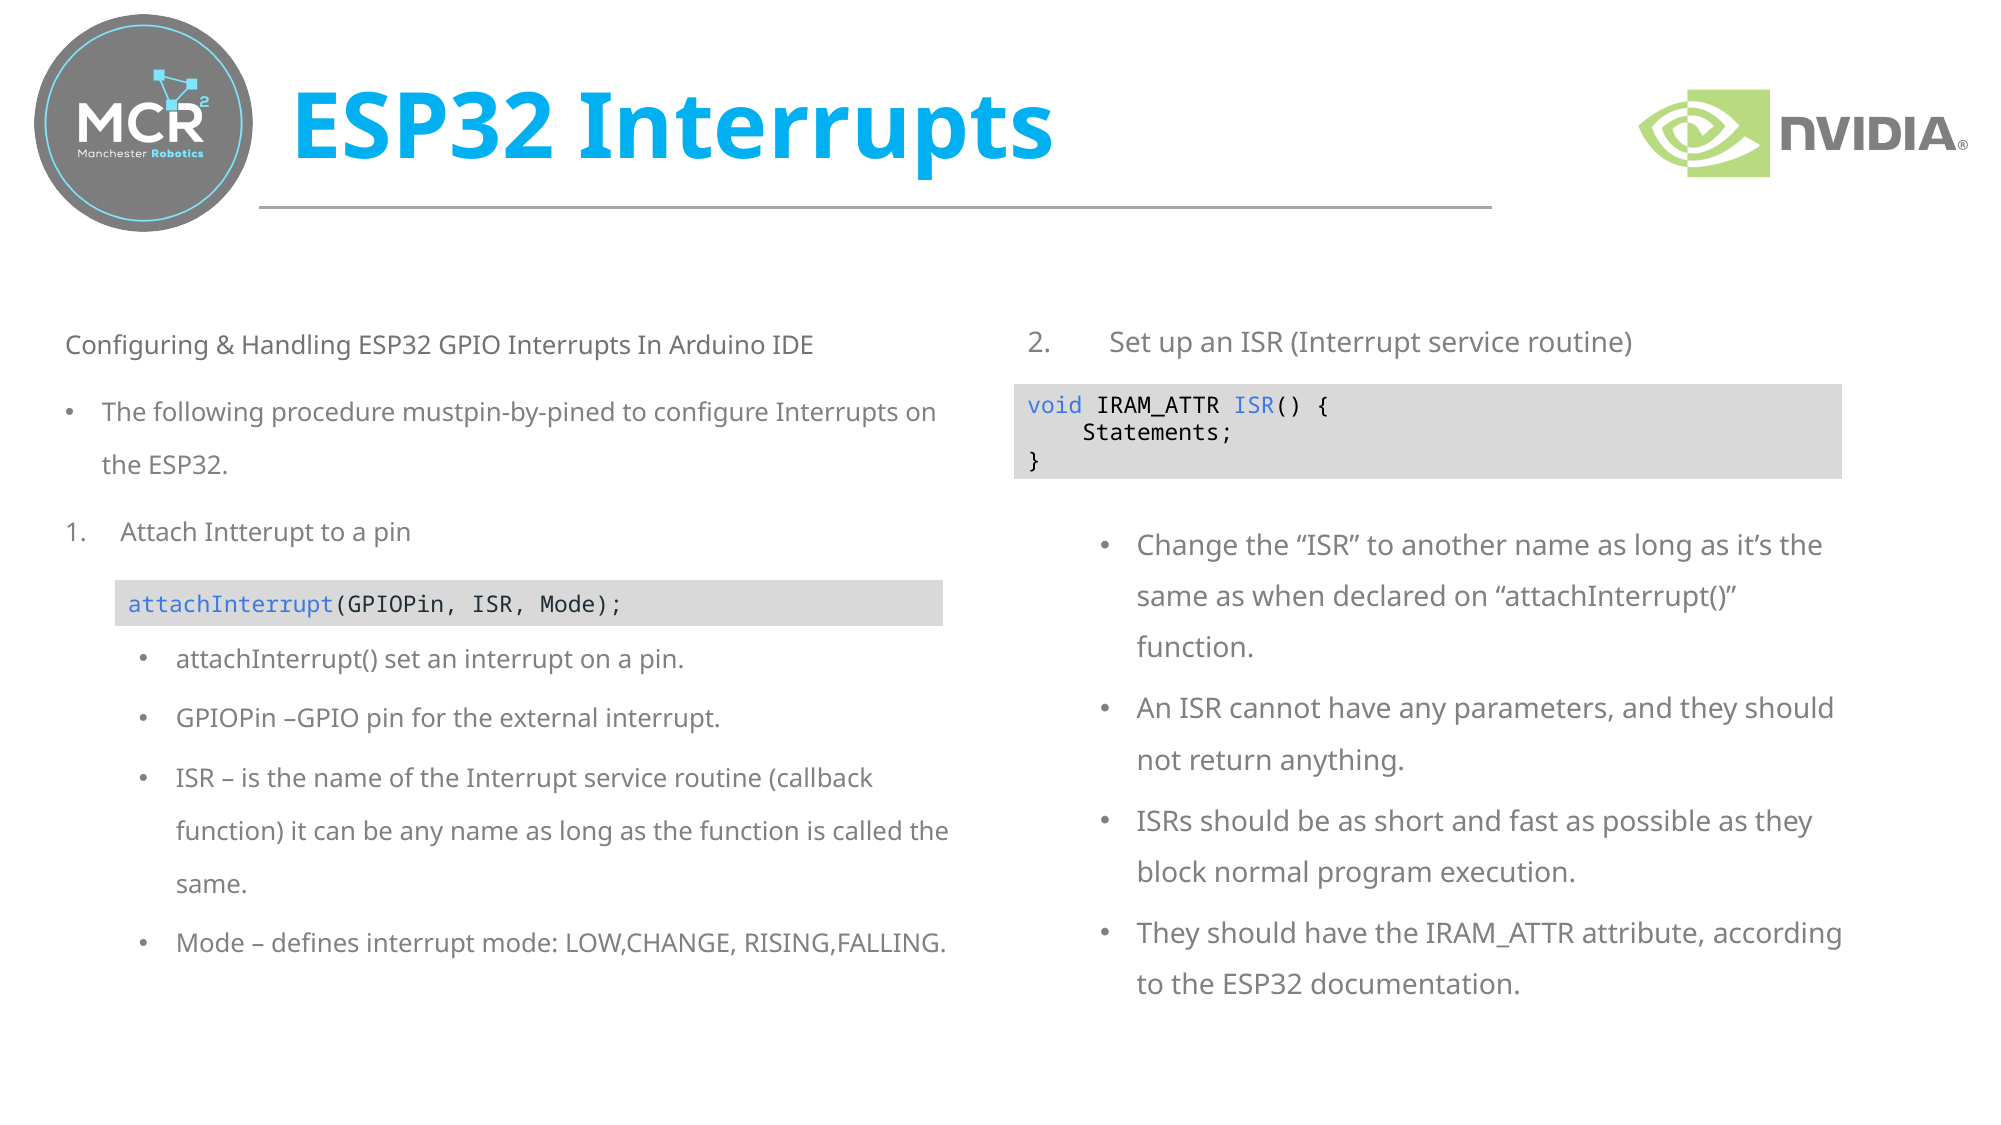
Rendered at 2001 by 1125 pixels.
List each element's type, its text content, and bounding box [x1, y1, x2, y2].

list Set up an ISR (Interrupt service routine) Change the “ISR” to another name as long as it’s the same as when declared on “attachInterrupt()” function. An ISR cannot have any parameters, and they should not return anything. ISRs should be as short and fast as possible as they block normal program execution. They should have the IRAM_ATTR attribute, according to the ESP32 documentation. [1012, 299, 1863, 1014]
title ESP32 Interrupts [275, 19, 1615, 238]
text_box void IRAM_ATTR ISR() { Statements; } [1011, 381, 1846, 482]
text_box attachInterrupt(GPIOPin, ISR, Mode); [112, 576, 946, 629]
list Configuring & Handling ESP32 GPIO Interrupts In Arduino IDE The following procedure mustpin-by-pined to configure Interrupts on the ESP32. Attach Intterupt to a pin attachInterrupt() set an interrupt on a pin. GPIOPin –GPIO pin for the external interrupt. ISR – is the name of the Interrupt service routine (callback function) it can be any name as long as the function is called the same. Mode – defines interrupt mode: LOW,CHANGE, RISING,FALLING. [50, 299, 988, 1014]
